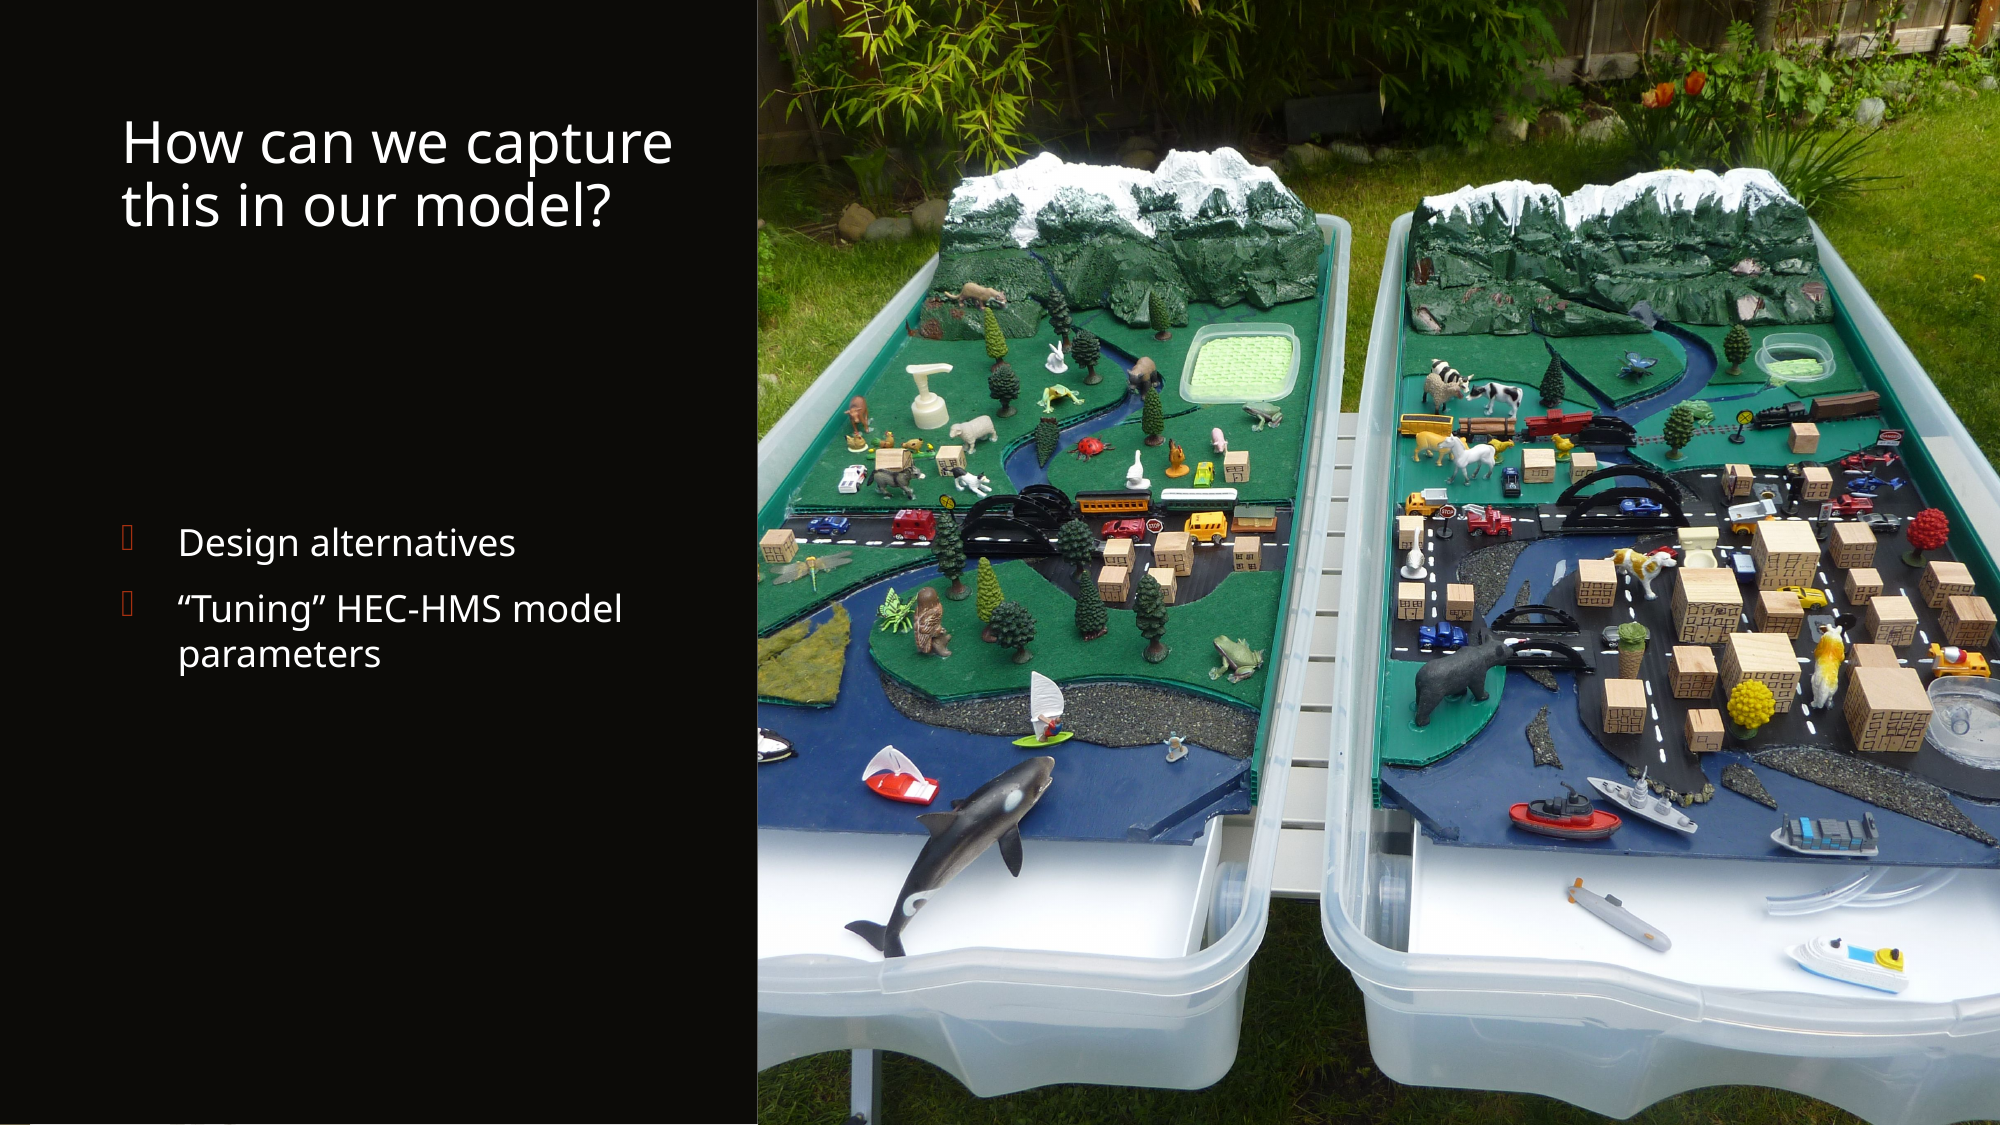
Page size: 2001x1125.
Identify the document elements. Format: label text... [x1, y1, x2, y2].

text_box [0, 0, 755, 1125]
picture [757, 0, 2000, 1125]
text_box How can we capture this in our model? [106, 105, 706, 313]
text_box Design alternatives “Tuning” HEC-HMS model parameters [106, 511, 706, 746]
